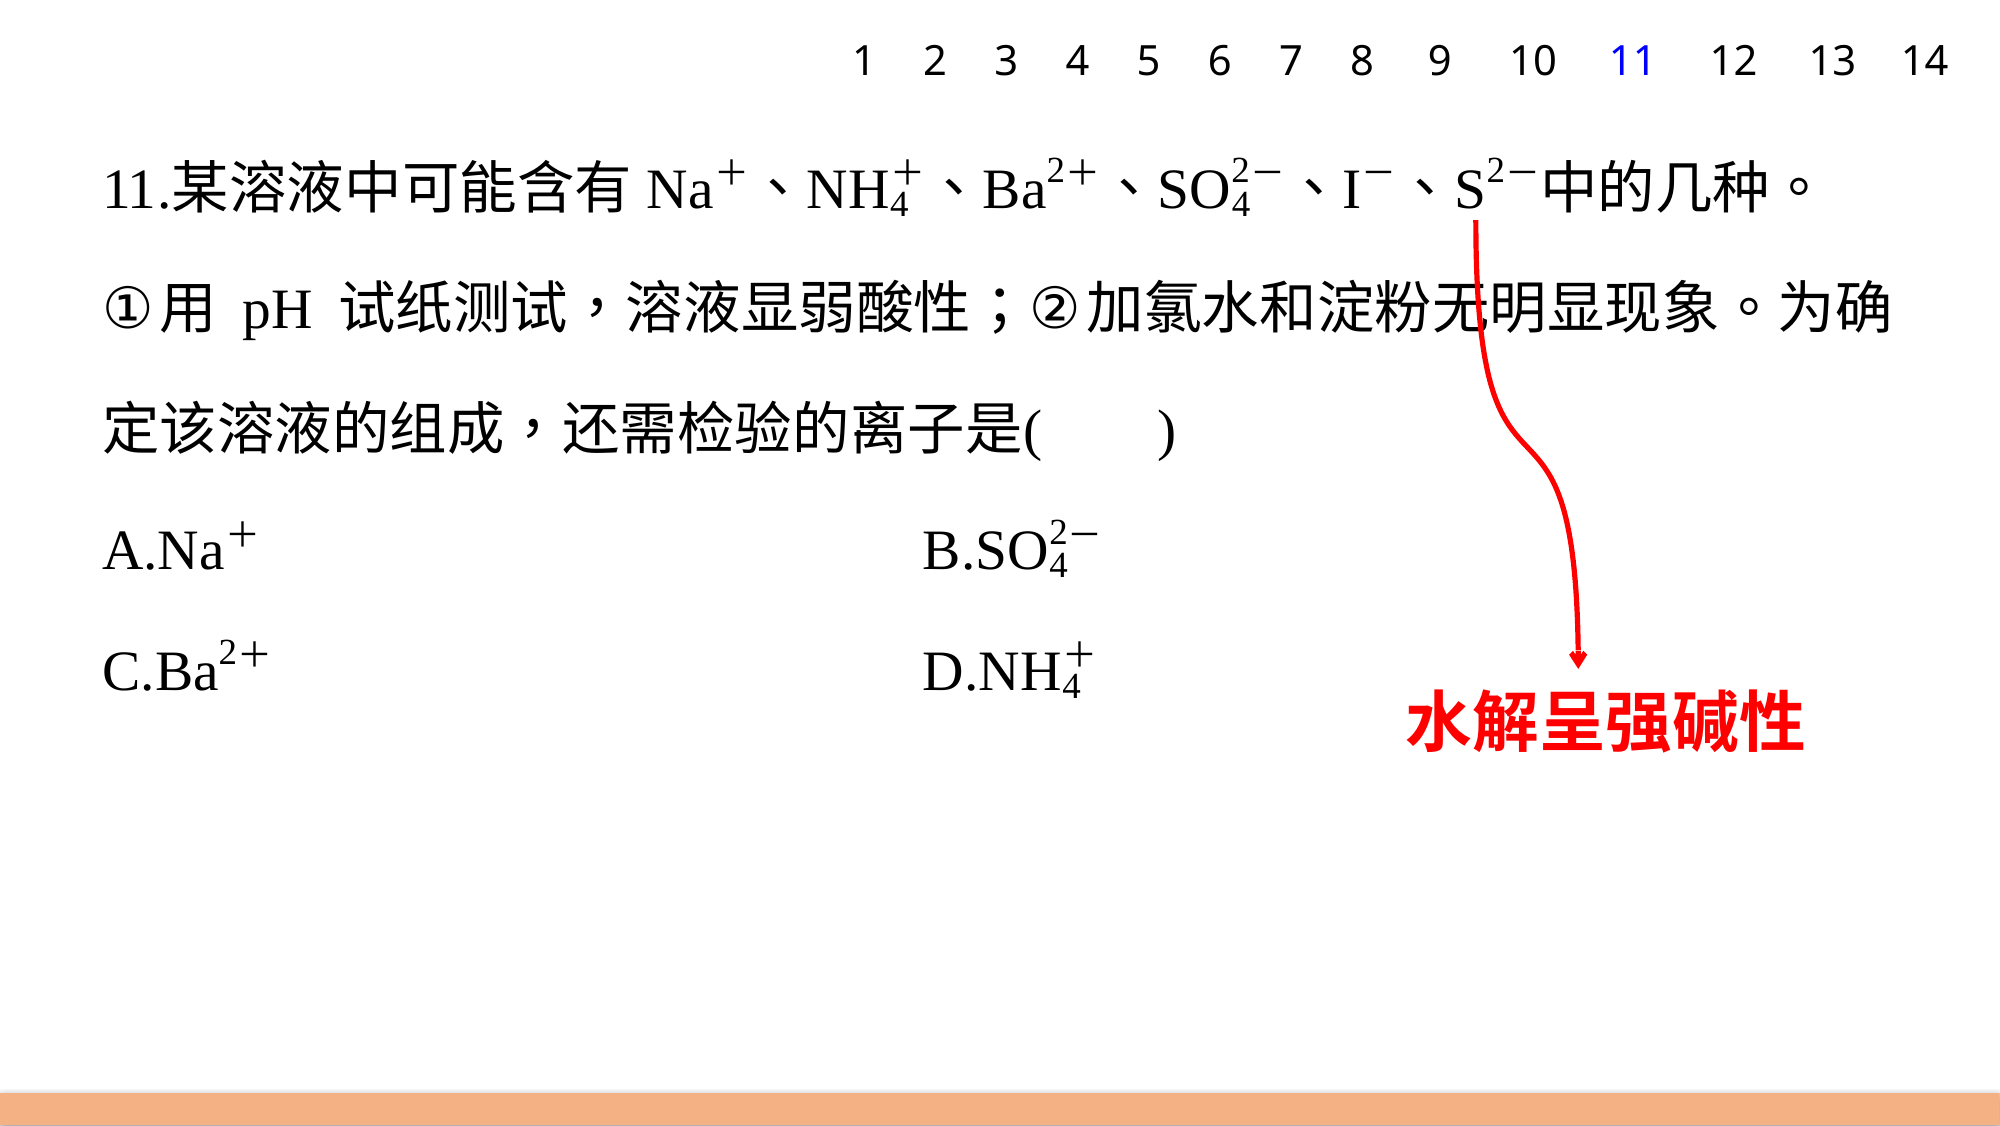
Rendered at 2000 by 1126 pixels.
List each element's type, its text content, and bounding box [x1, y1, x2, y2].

text_box 8 [1332, 11, 1392, 107]
text_box 3 [976, 11, 1036, 107]
text_box [0, 1092, 2000, 1126]
text_box 6 [1190, 11, 1250, 107]
text_box 7 [1261, 11, 1321, 107]
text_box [101, 148, 1893, 771]
text_box 12 [1687, 11, 1780, 107]
text_box 5 [1119, 11, 1179, 107]
text_box 1 [834, 11, 894, 107]
text_box 13 [1791, 11, 1874, 107]
text_box 11 [1590, 11, 1676, 107]
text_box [1302, 393, 1752, 496]
text_box 4 [1048, 11, 1108, 107]
text_box 2 [905, 11, 965, 107]
text_box 10 [1487, 11, 1579, 107]
text_box 14 [1885, 11, 1964, 107]
text_box 9 [1403, 11, 1476, 107]
